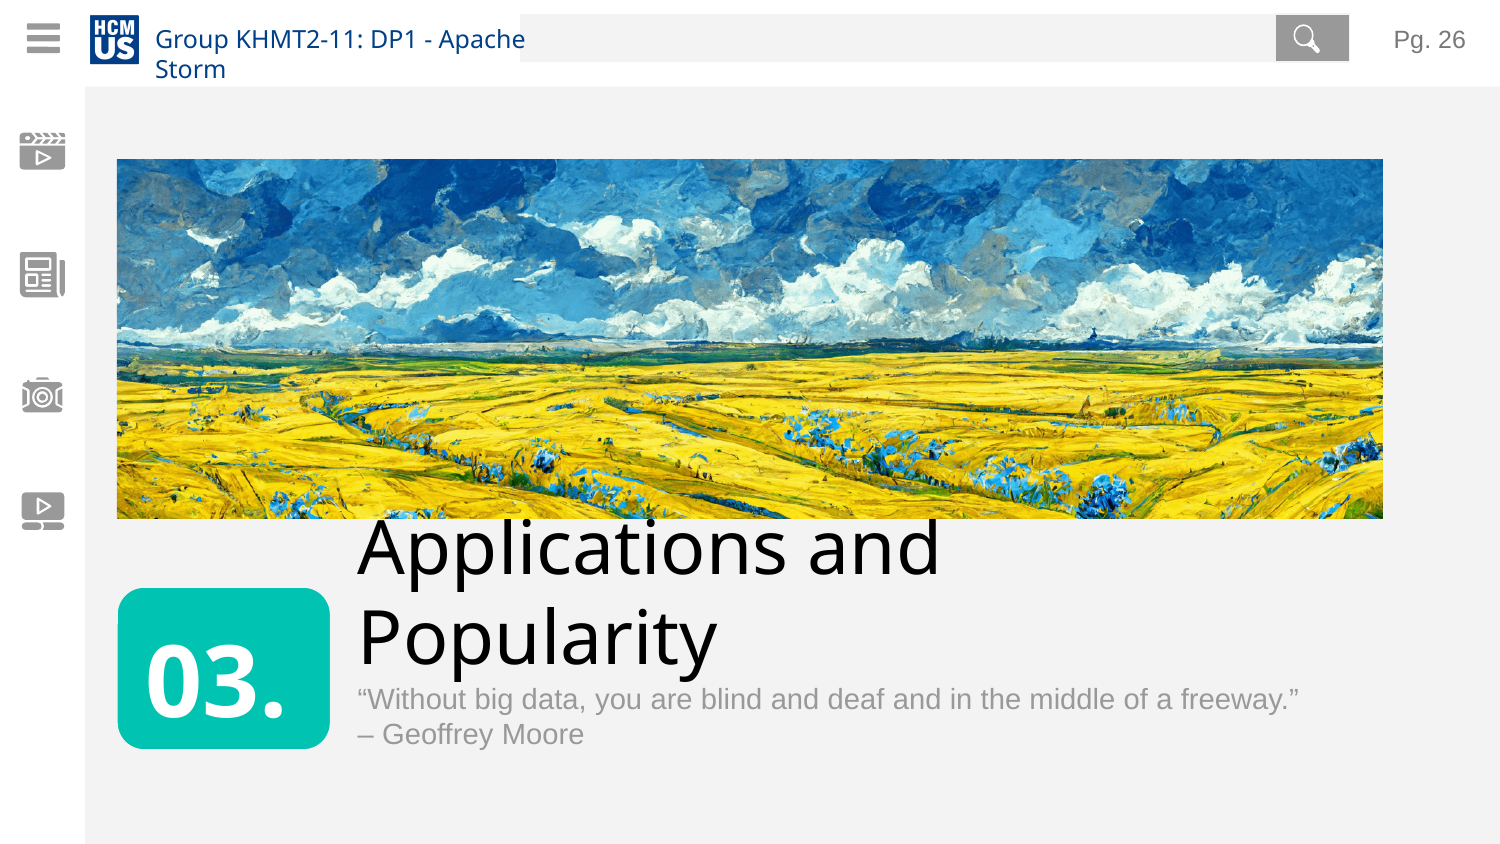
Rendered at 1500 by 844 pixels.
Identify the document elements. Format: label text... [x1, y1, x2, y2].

title 03. [116, 589, 317, 752]
title Applications and Popularity [342, 589, 1299, 673]
picture [87, 12, 142, 67]
slide_number Pg. ‹#› [1143, 15, 1482, 61]
picture [116, 159, 1384, 519]
subtitle “Without big data, you are blind and deaf and in the middle of a freeway.” – Geoffrey Moore [342, 673, 1383, 750]
